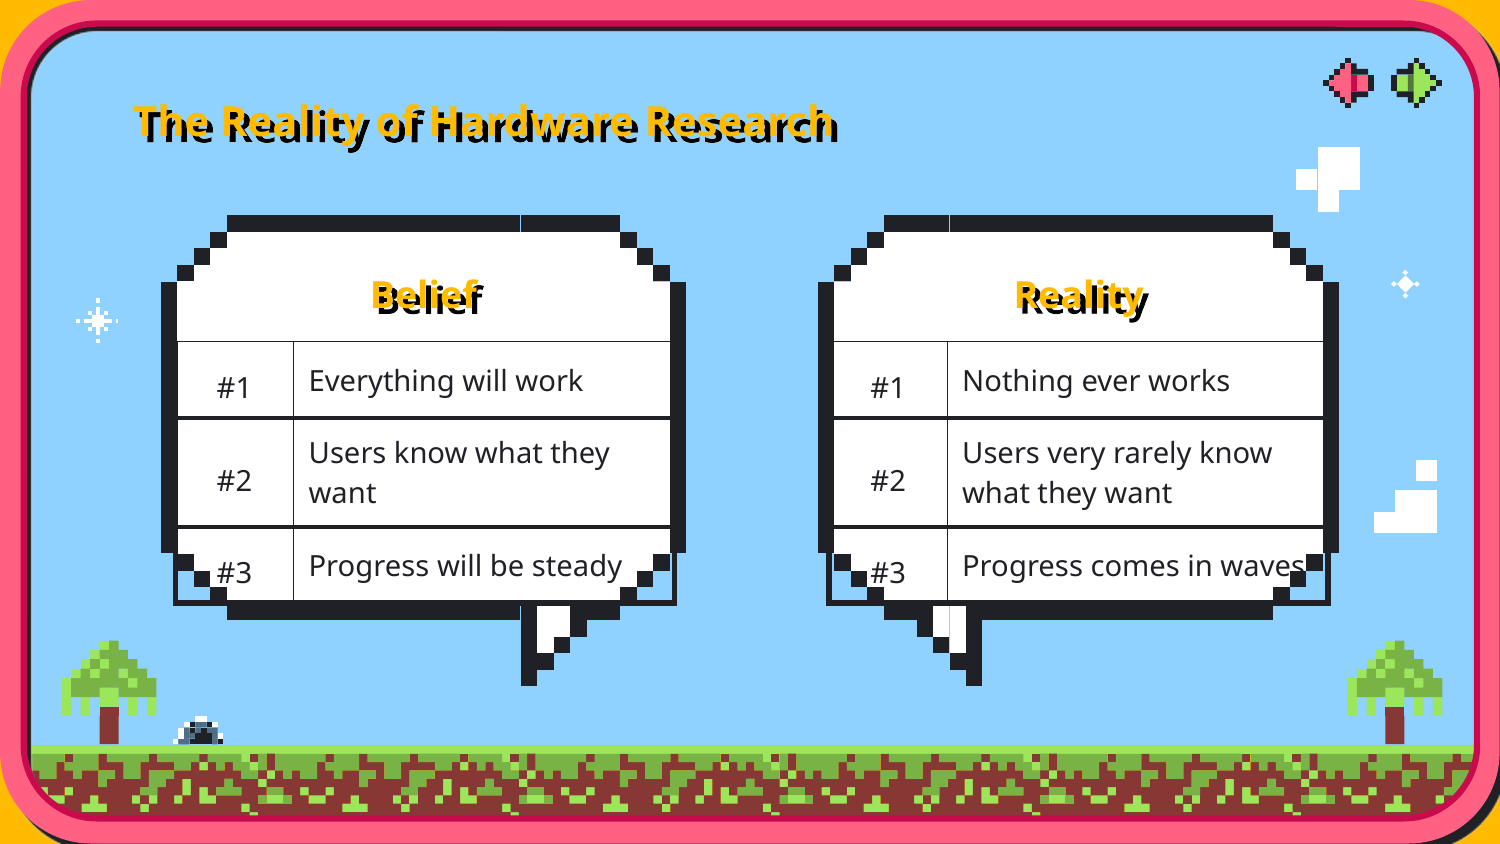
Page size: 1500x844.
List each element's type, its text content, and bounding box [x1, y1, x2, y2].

title The Reality of Hardware Research [118, 72, 1382, 167]
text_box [1390, 57, 1442, 109]
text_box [1394, 273, 1416, 295]
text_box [61, 640, 157, 745]
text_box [172, 715, 224, 745]
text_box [1347, 640, 1443, 745]
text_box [160, 214, 687, 687]
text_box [1322, 57, 1374, 109]
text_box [75, 298, 119, 344]
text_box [1296, 146, 1361, 212]
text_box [817, 214, 1340, 687]
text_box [1373, 459, 1438, 534]
